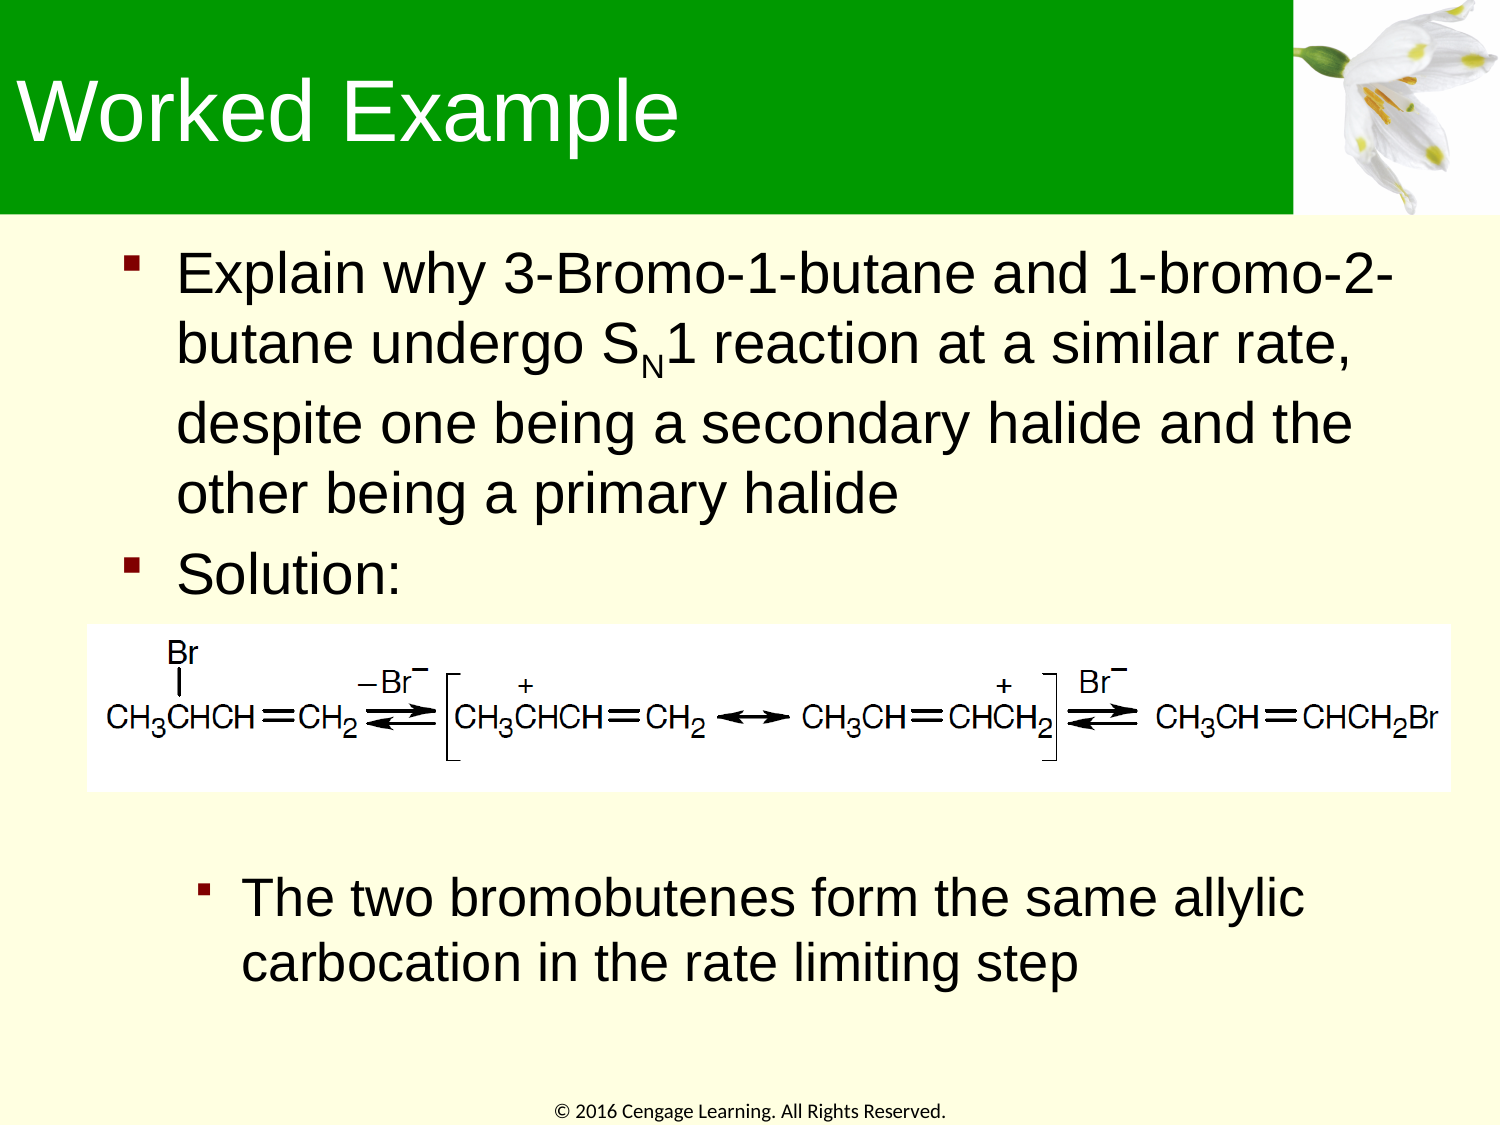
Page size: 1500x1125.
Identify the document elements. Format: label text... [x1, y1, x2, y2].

picture [87, 624, 1452, 793]
list Explain why 3-Bromo-1-butane and 1-bromo-2-butane undergo SN1 reaction at a similar rate, despite one being a secondary halide and the other being a primary halide Solution: The two bromobutenes form the same allylic carbocation in the rate limiting step [103, 227, 1450, 624]
list Explain why 3-Bromo-1-butane and 1-bromo-2-butane undergo SN1 reaction at a similar rate, despite one being a secondary halide and the other being a primary halide Solution: The two bromobutenes form the same allylic carbocation in the rate limiting step [103, 800, 1450, 1065]
picture [1293, 0, 1500, 215]
title Worked Example [0, 0, 1288, 213]
